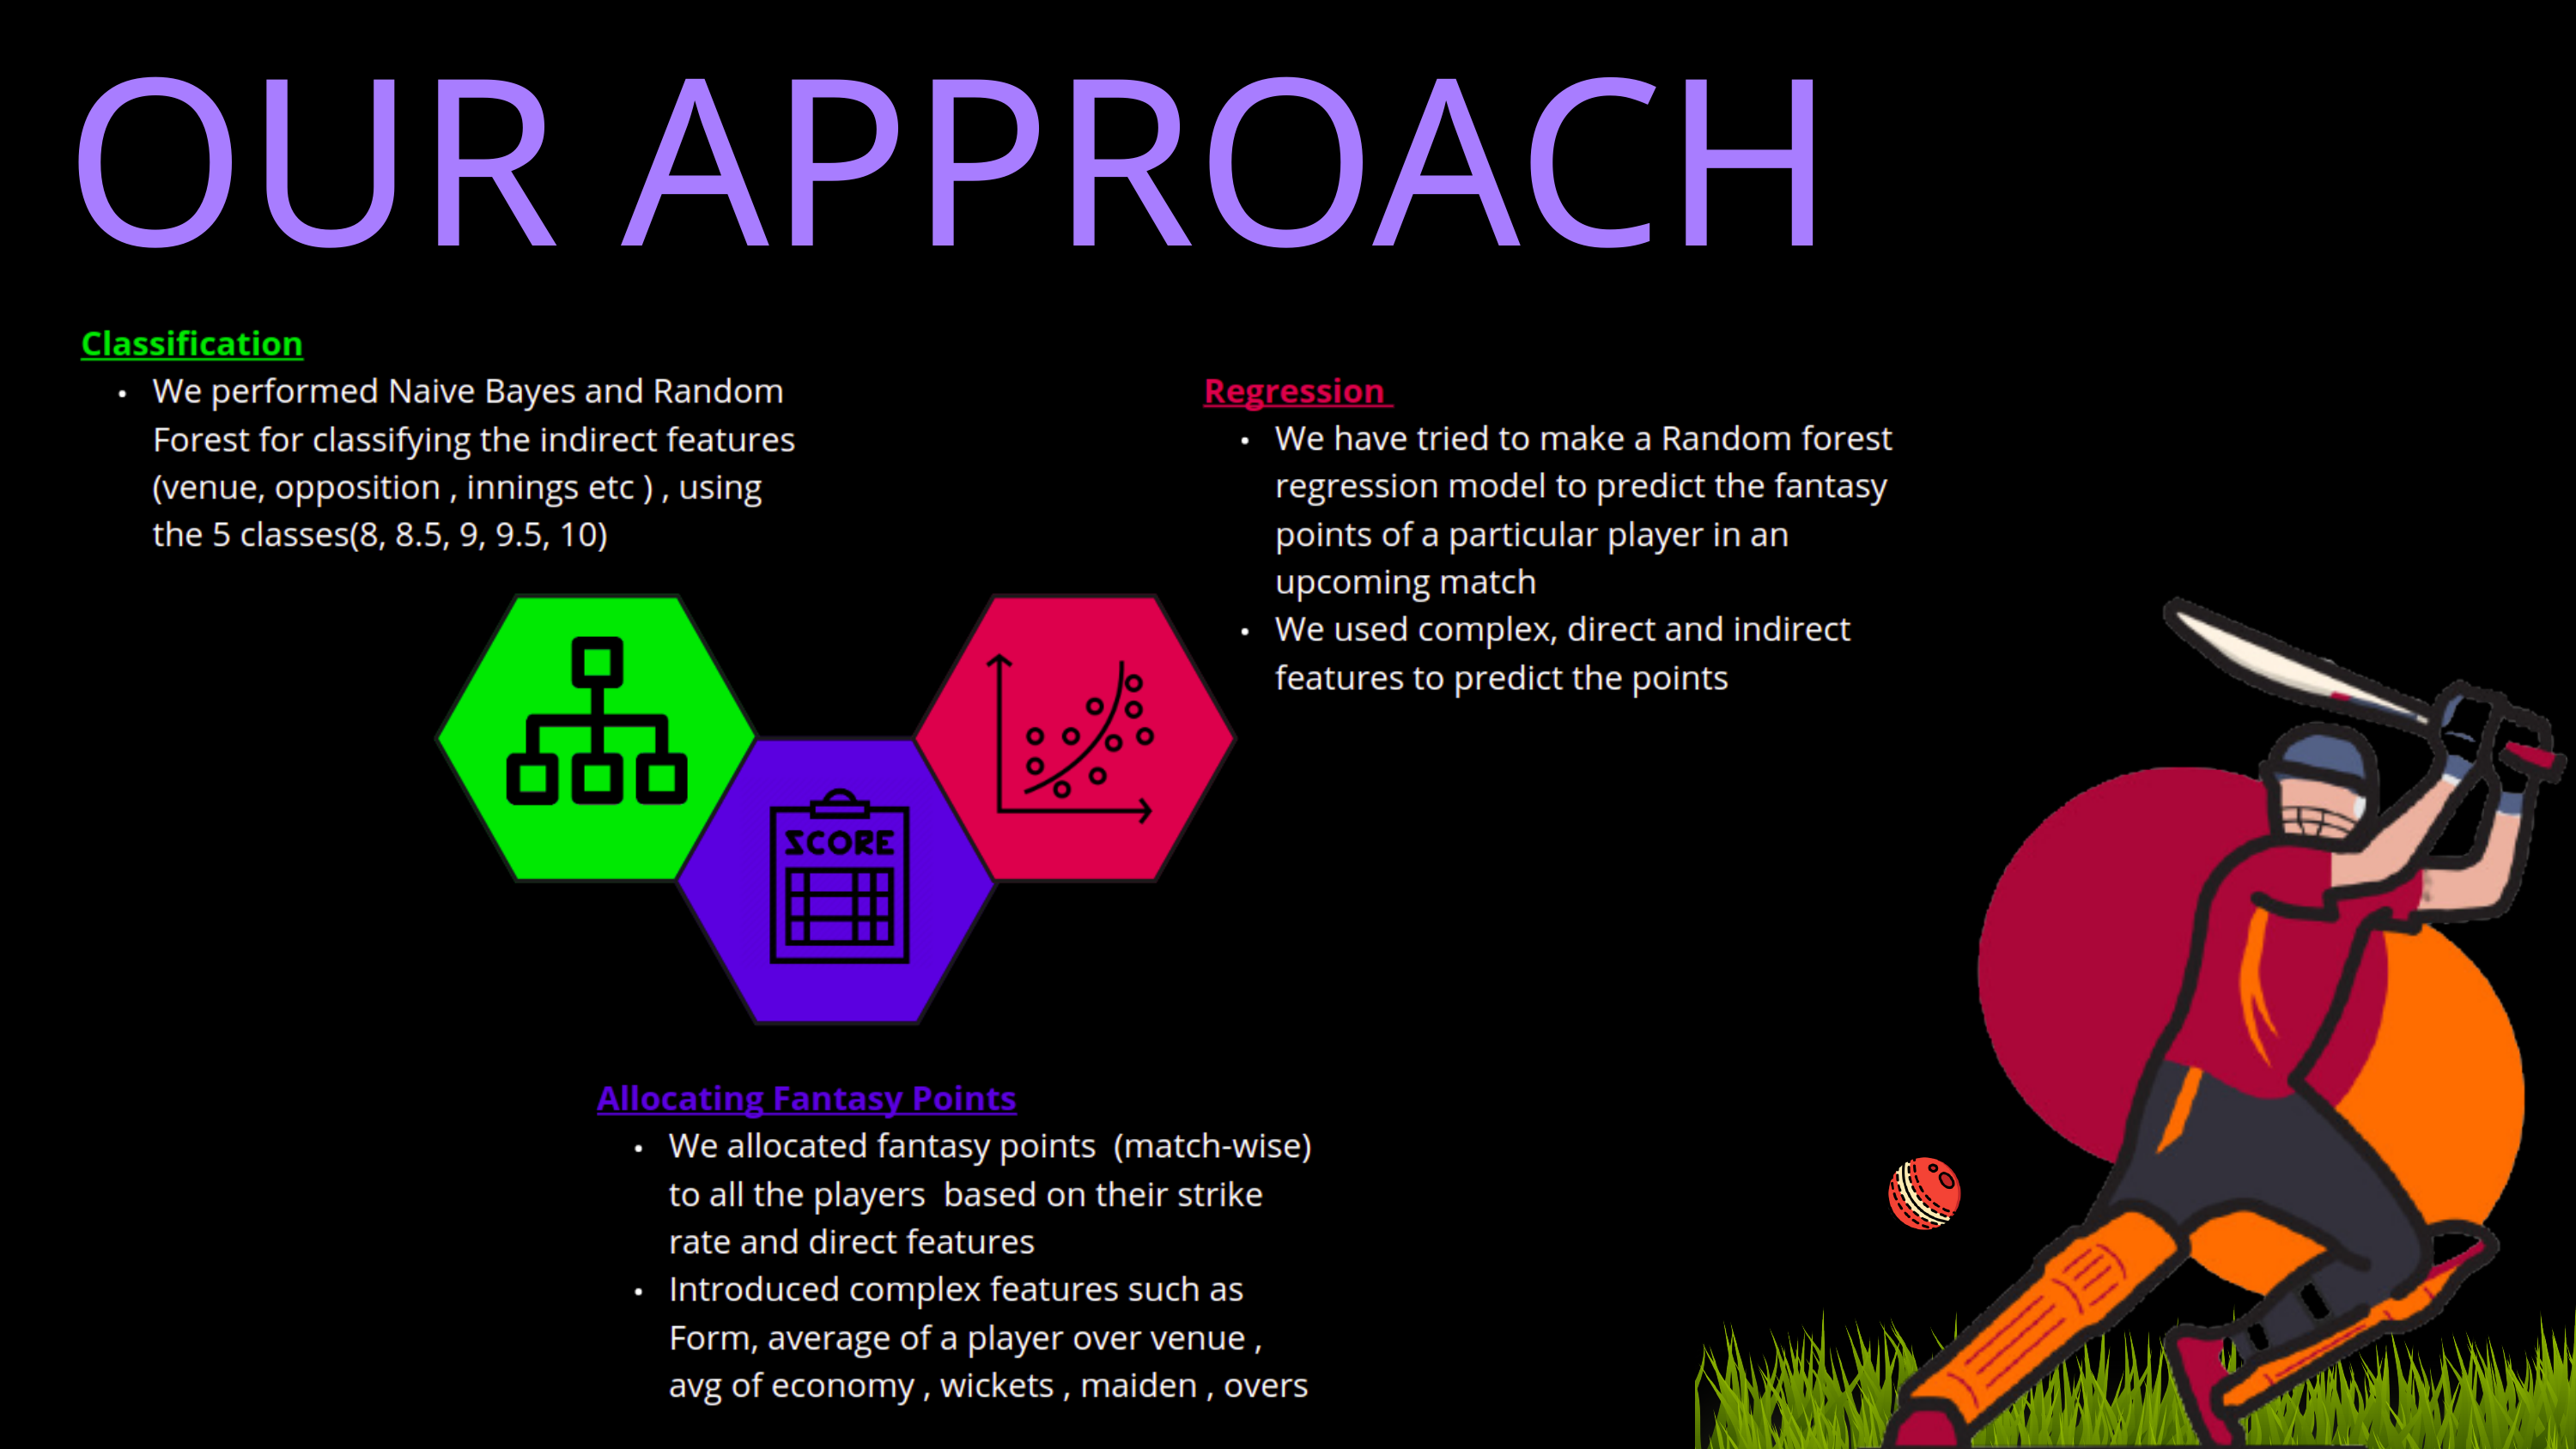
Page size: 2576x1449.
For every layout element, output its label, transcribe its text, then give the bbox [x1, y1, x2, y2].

text_box OUR APPROACH [64, 86, 1891, 293]
picture [52, 311, 2576, 1449]
